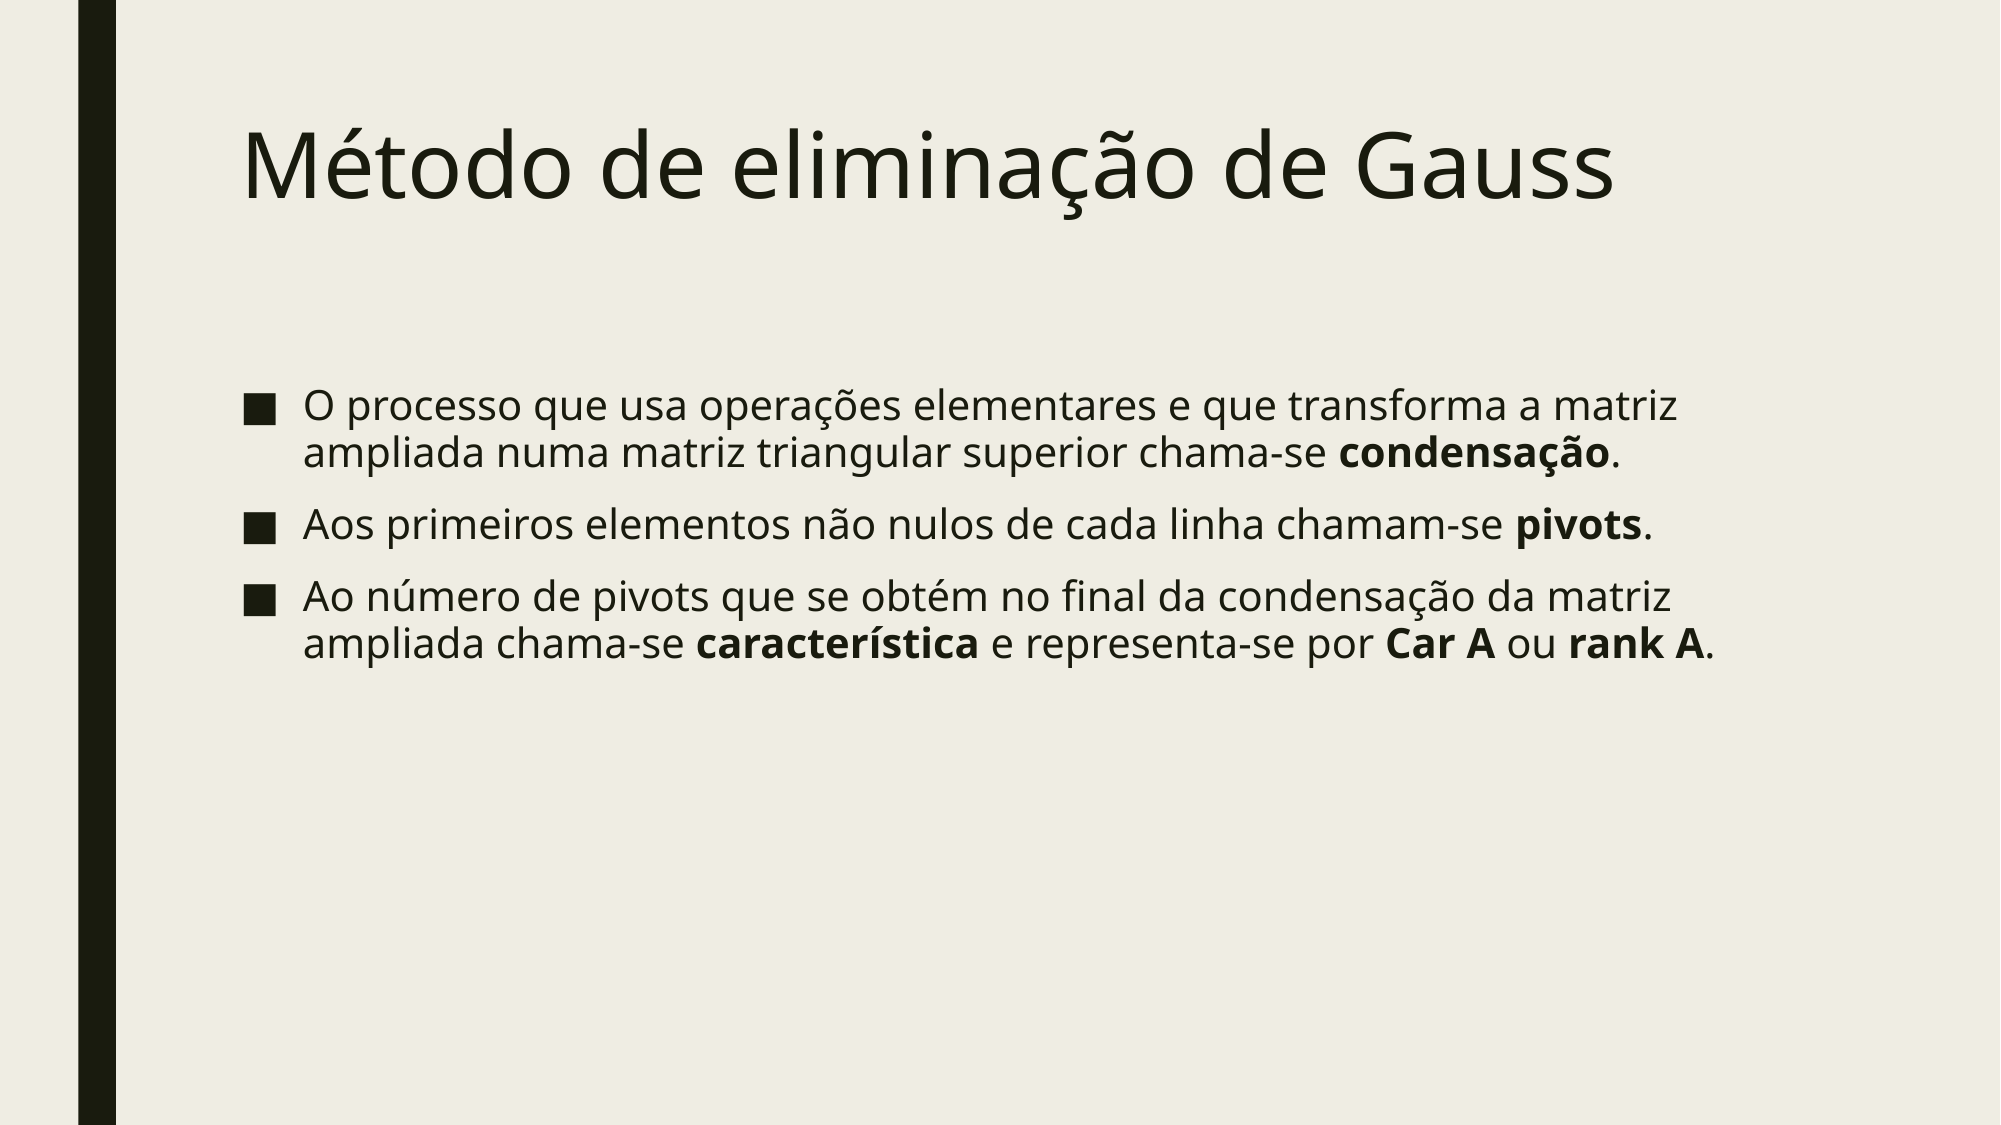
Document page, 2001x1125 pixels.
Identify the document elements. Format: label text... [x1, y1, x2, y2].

title Método de eliminação de Gauss [225, 112, 1800, 357]
list O processo que usa operações elementares e que transforma a matriz ampliada numa matriz triangular superior chama-se condensação. Aos primeiros elementos não nulos de cada linha chamam-se pivots. Ao número de pivots que se obtém no final da condensação da matriz ampliada chama-se característica e representa-se por Car A ou rank A. [225, 375, 1800, 963]
